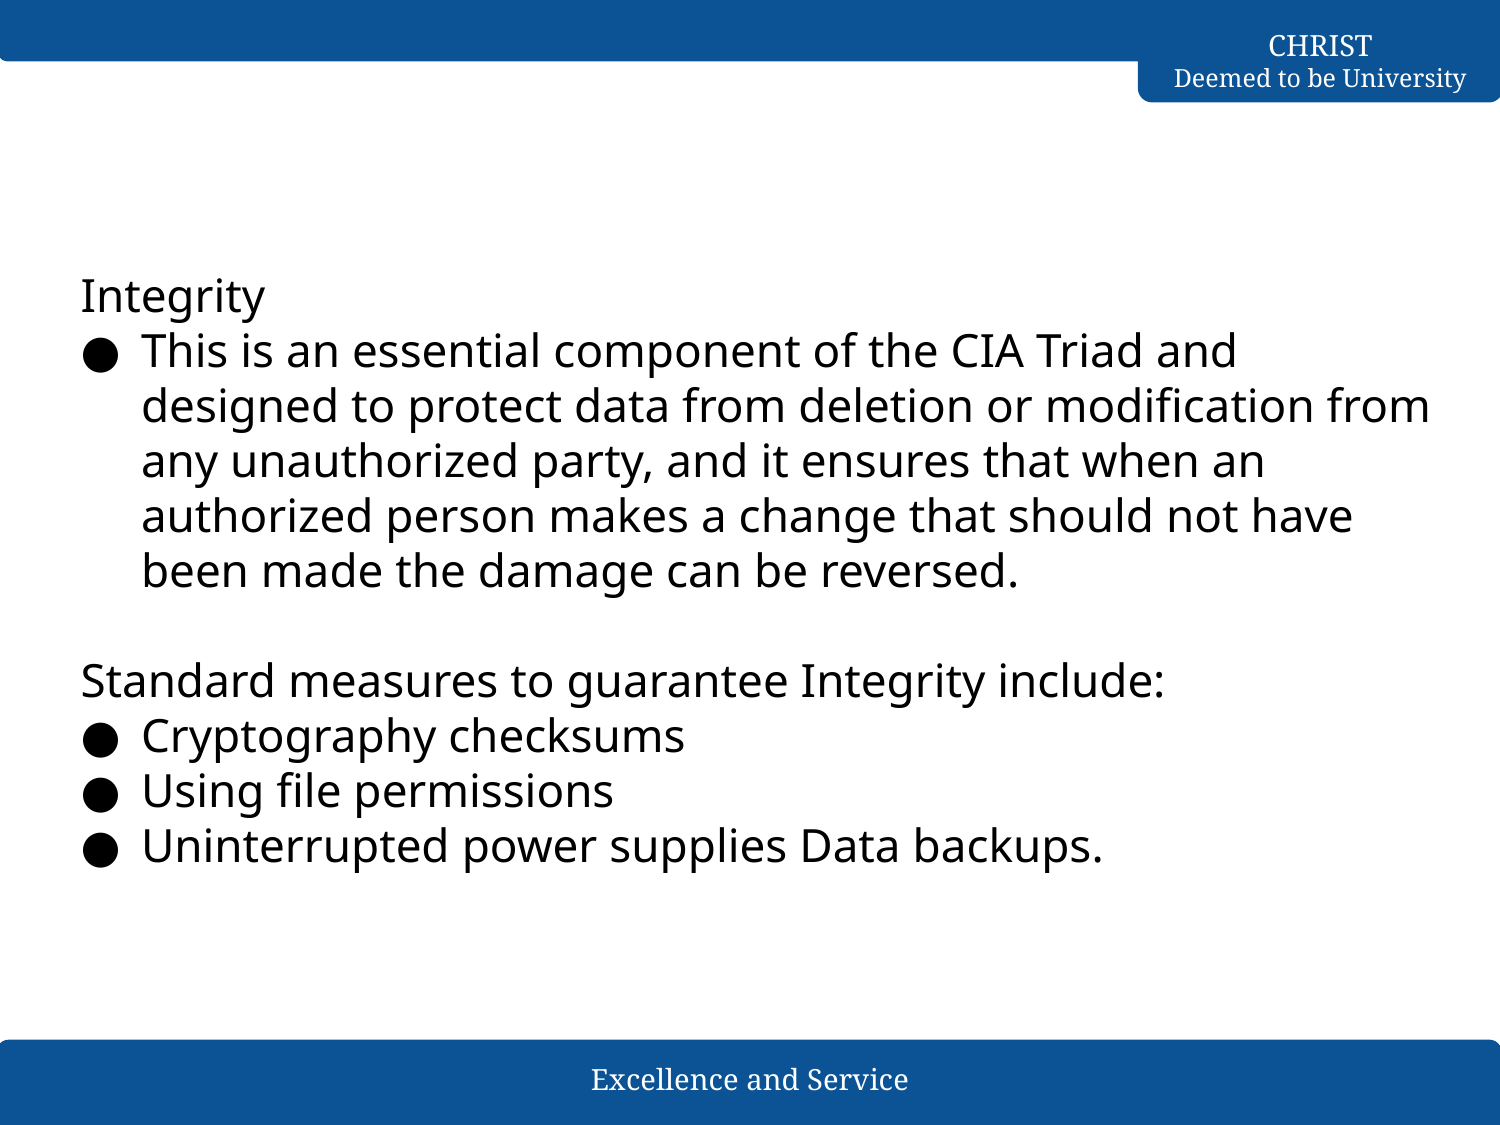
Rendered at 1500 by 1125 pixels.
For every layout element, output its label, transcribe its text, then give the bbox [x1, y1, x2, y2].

list Integrity This is an essential component of the CIA Triad and designed to protect data from deletion or modification from any unauthorized party, and it ensures that when an authorized person makes a change that should not have been made the damage can be reversed. Standard measures to guarantee Integrity include: Cryptography checksums Using file permissions Uninterrupted power supplies Data backups. [51, 252, 1449, 1000]
